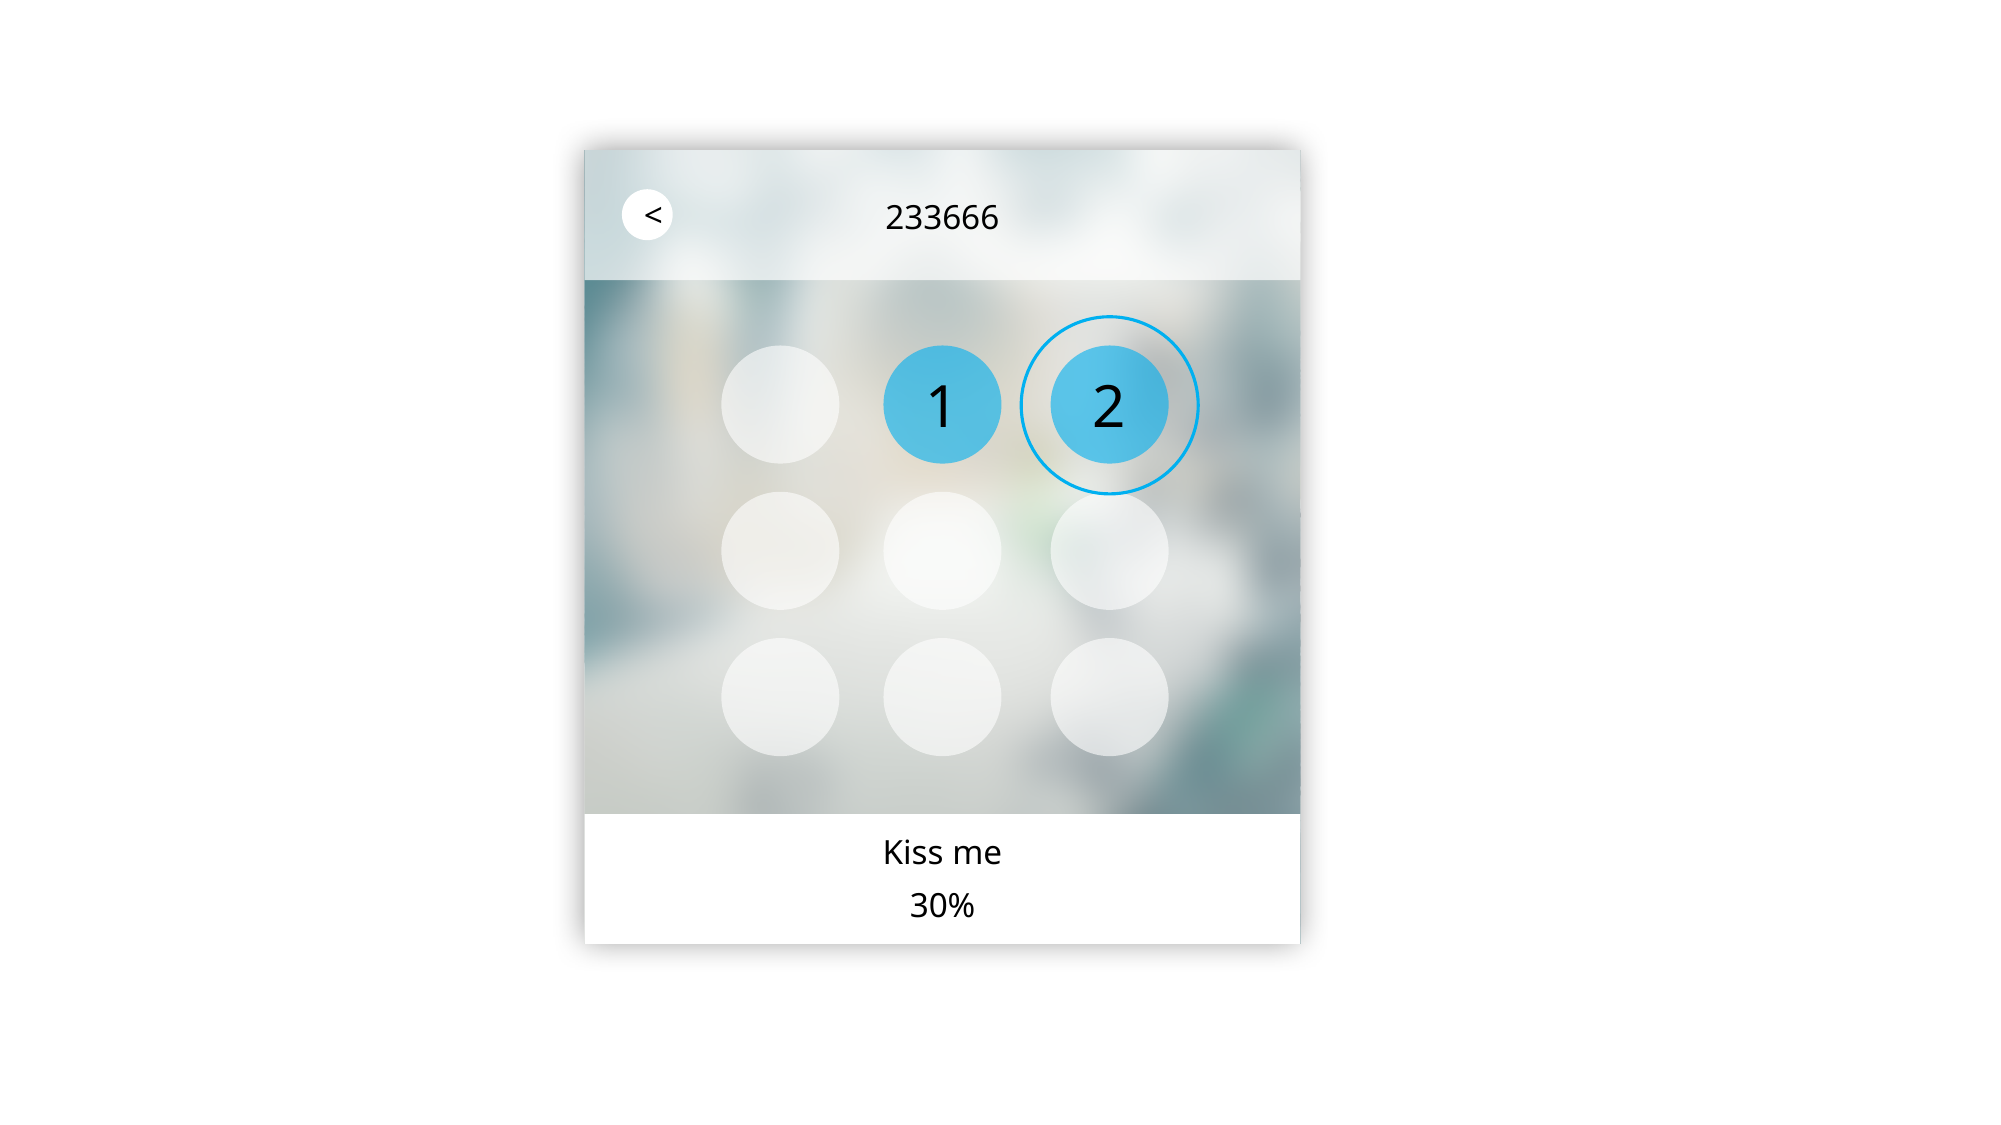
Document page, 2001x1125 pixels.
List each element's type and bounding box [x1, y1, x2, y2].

text_box [721, 316, 1199, 757]
picture [584, 150, 1301, 944]
